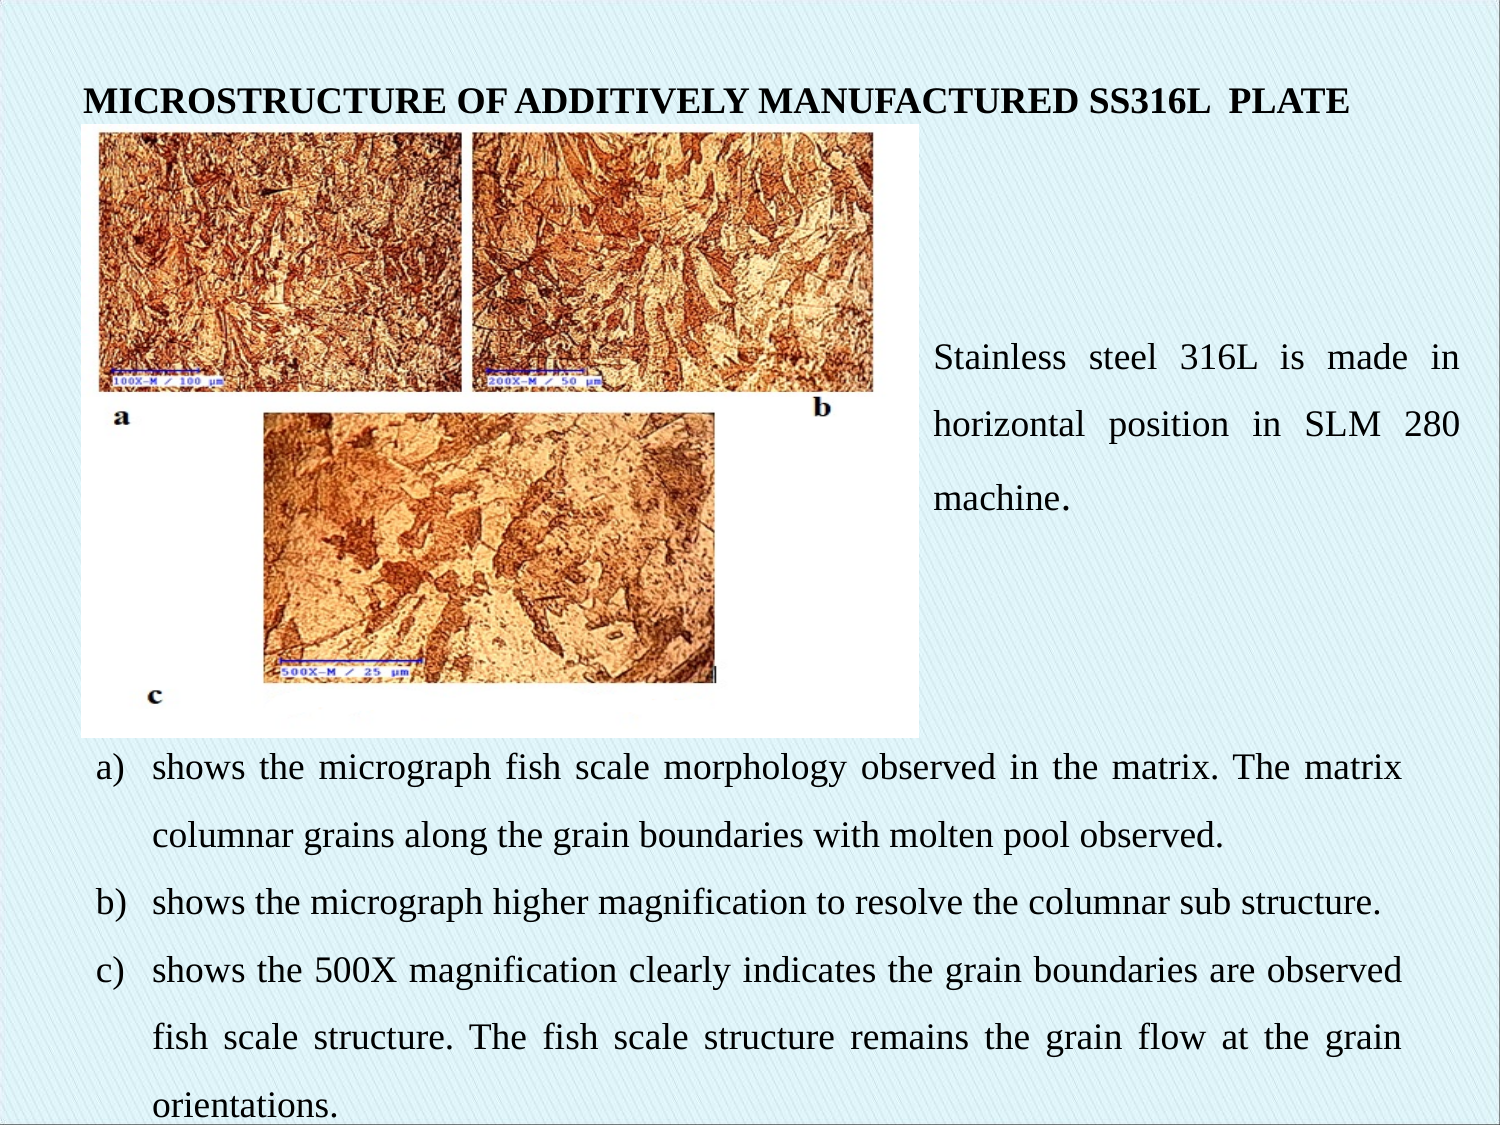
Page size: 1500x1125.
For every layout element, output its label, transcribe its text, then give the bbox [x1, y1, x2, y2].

title MICROSTRUCTURE OF ADDITIVELY MANUFACTURED SS316L PLATE [81, 73, 1463, 264]
picture [0, 0, 1500, 1125]
text_box Stainless steel 316L is made in horizontal position in SLM 280 machine. [922, 301, 1476, 527]
text_box shows the micrograph fish scale morphology observed in the matrix. The matrix columnar grains along the grain boundaries with molten pool observed. shows the micrograph higher magnification to resolve the columnar sub structure. shows the 500X magnification clearly indicates the grain boundaries are observed fish scale structure. The fish scale structure remains the grain flow at the grain orientations. [81, 712, 1419, 1125]
